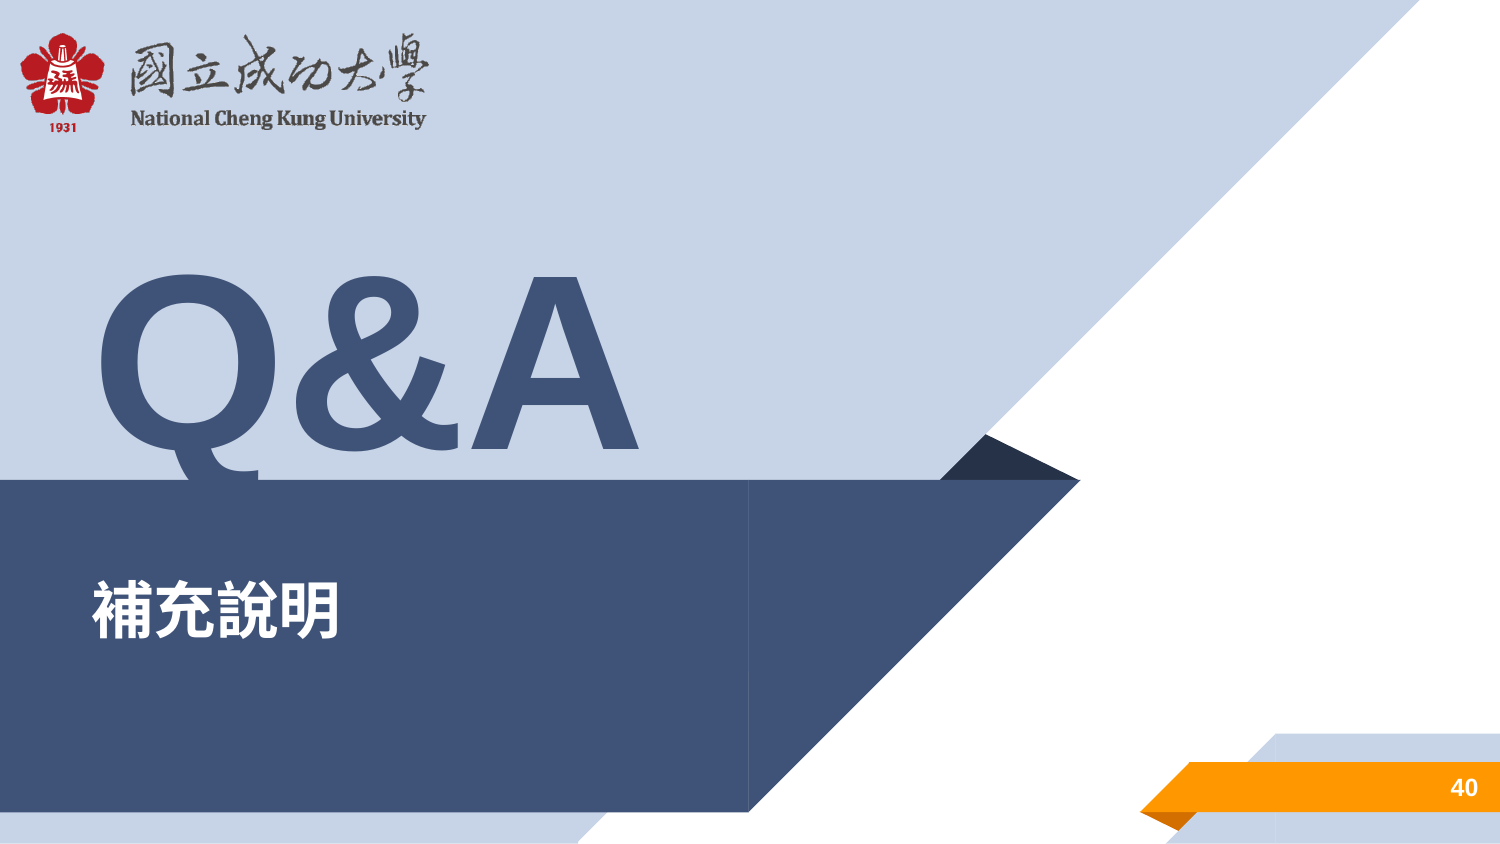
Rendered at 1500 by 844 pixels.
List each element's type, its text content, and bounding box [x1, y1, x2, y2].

text_box Q&A [76, 0, 810, 515]
picture [0, 13, 445, 148]
slide_number 40 [1249, 760, 1494, 813]
title 補充說明 [76, 515, 748, 662]
